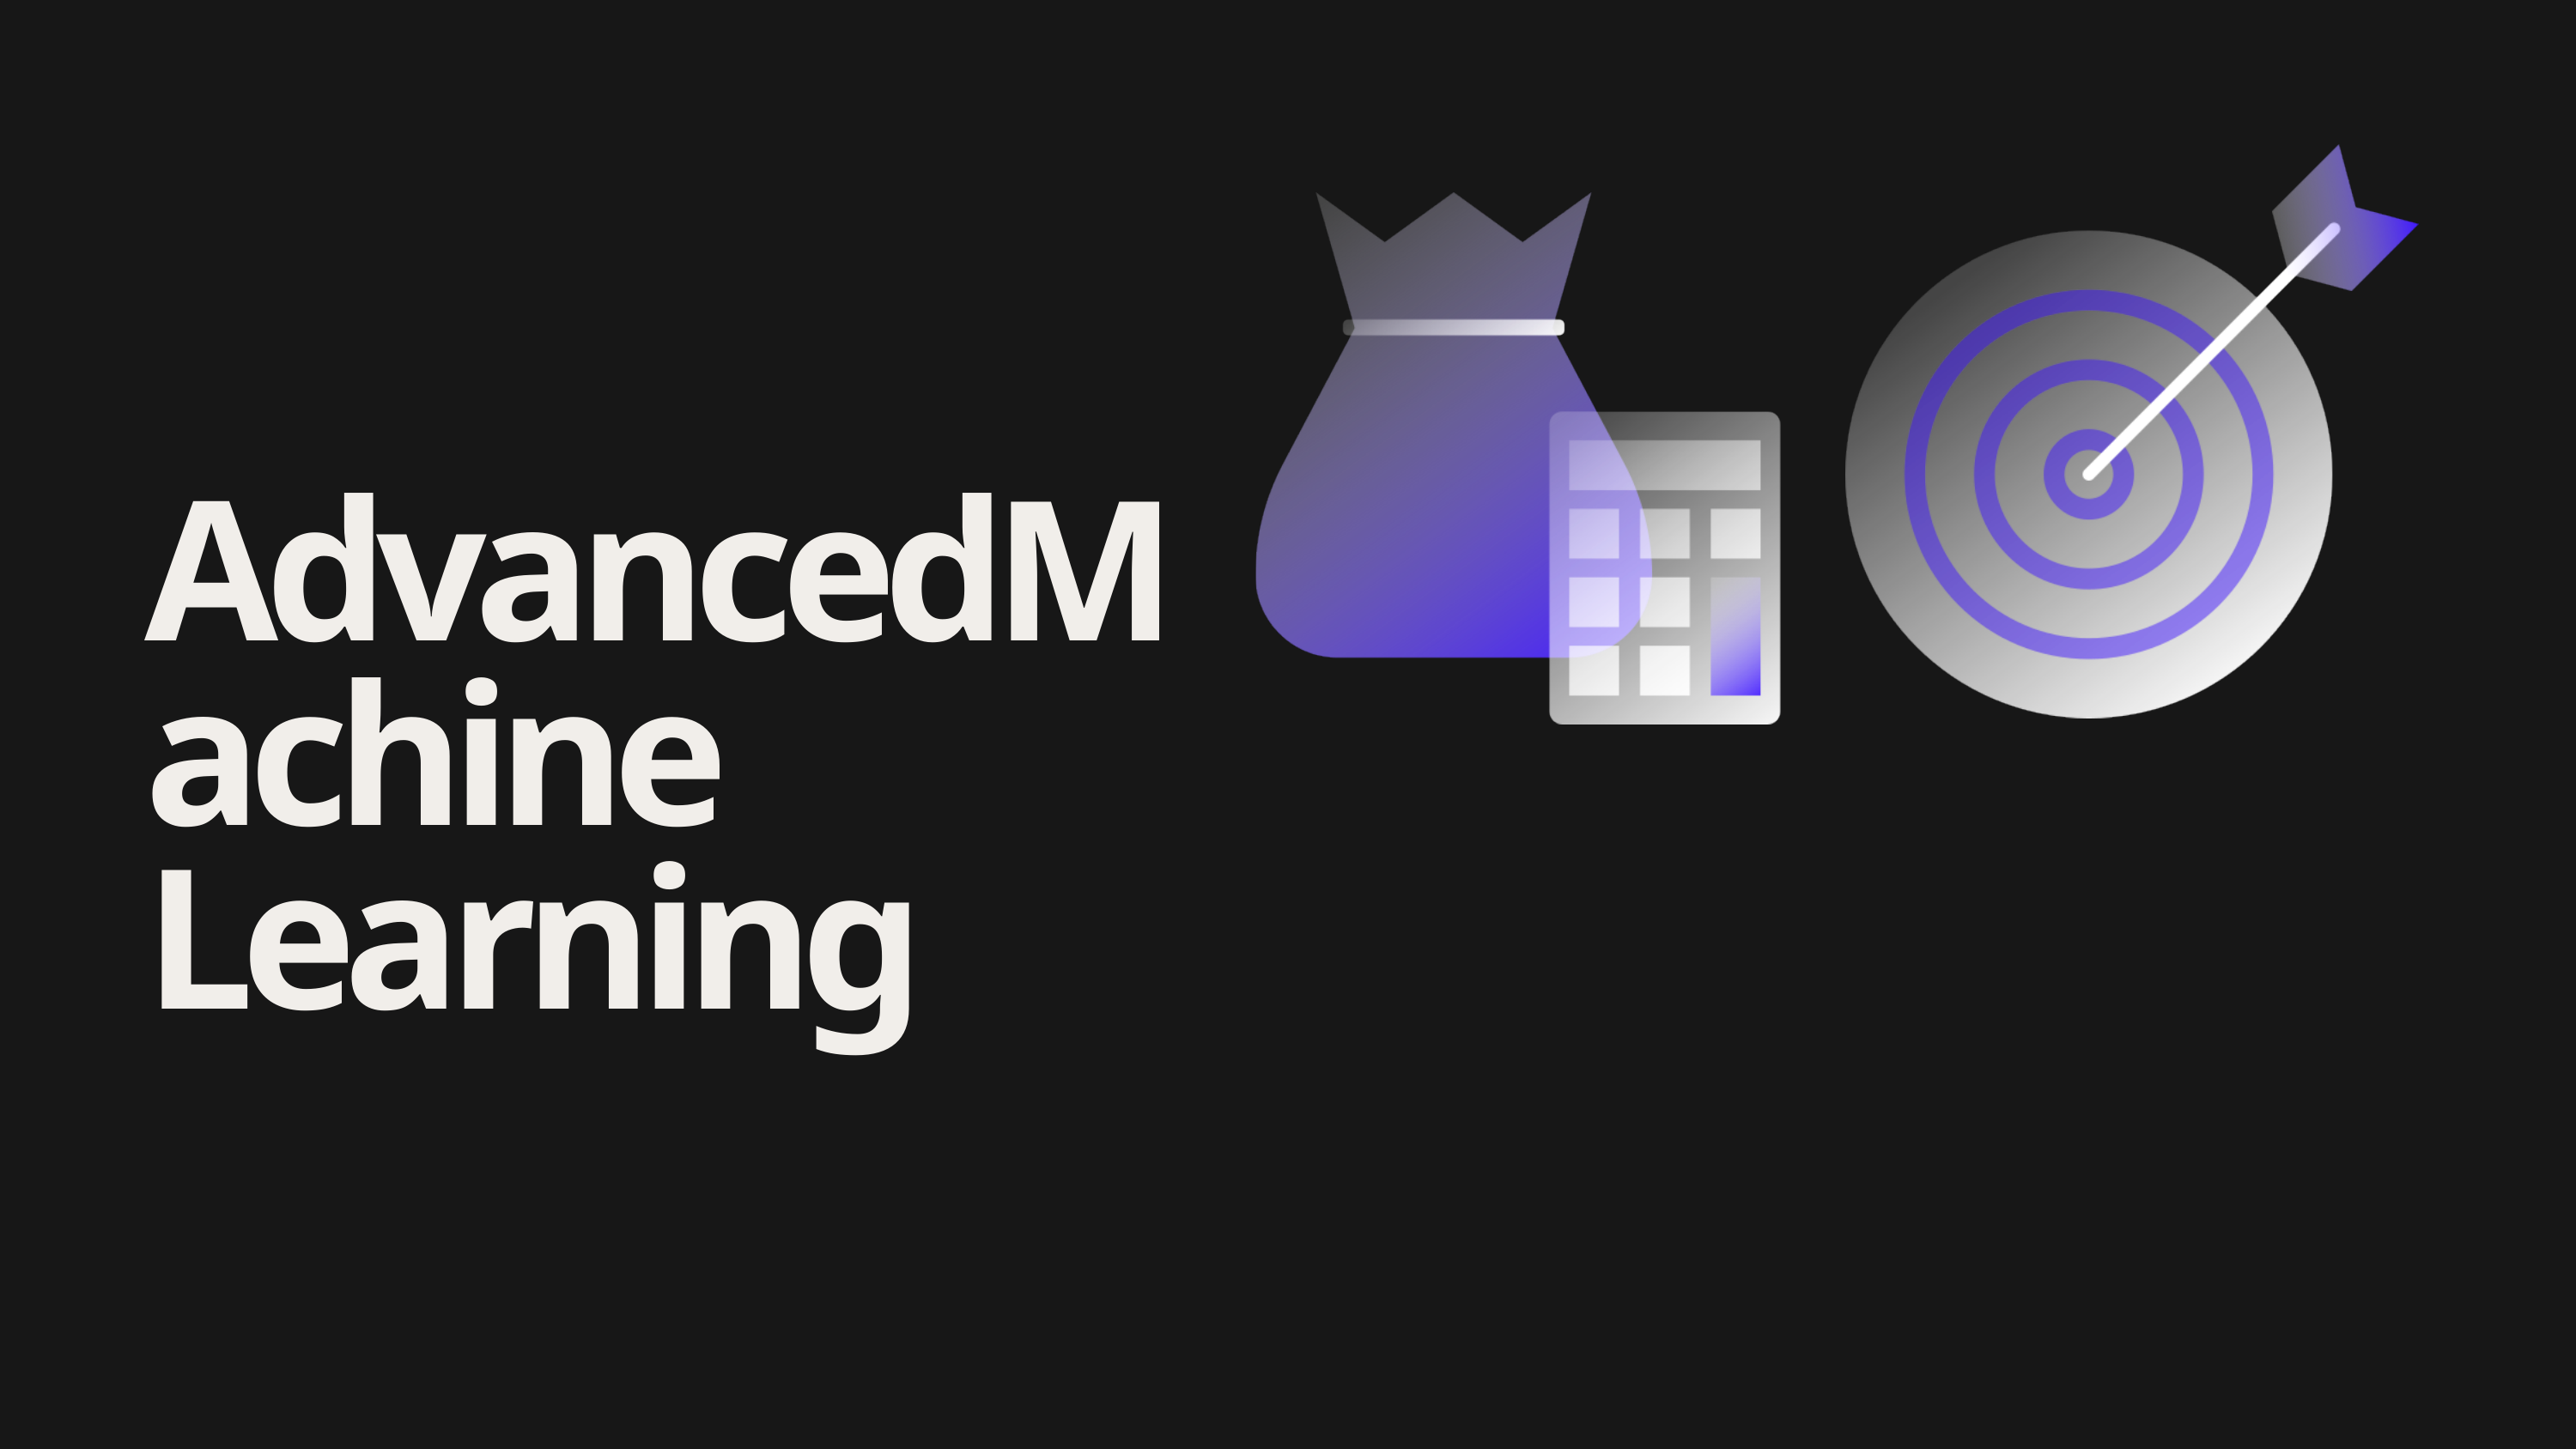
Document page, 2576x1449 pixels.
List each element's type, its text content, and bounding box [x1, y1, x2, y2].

text_box [1255, 192, 1781, 724]
text_box AdvancedMachine Learning [144, 494, 1192, 1049]
text_box [1845, 144, 2419, 718]
